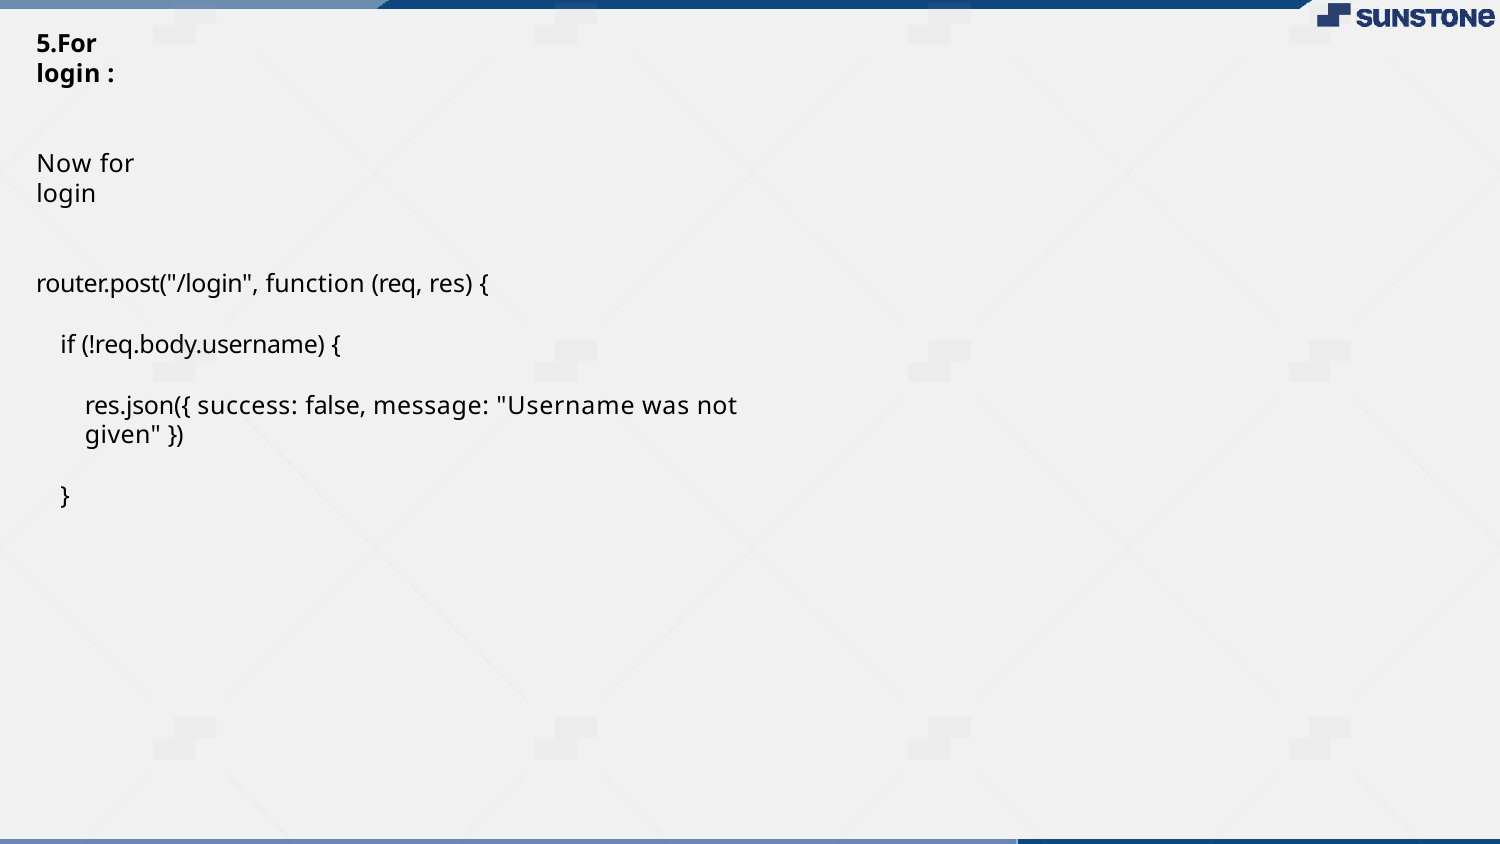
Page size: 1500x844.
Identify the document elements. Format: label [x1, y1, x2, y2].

text_box [0, 0, 1500, 844]
